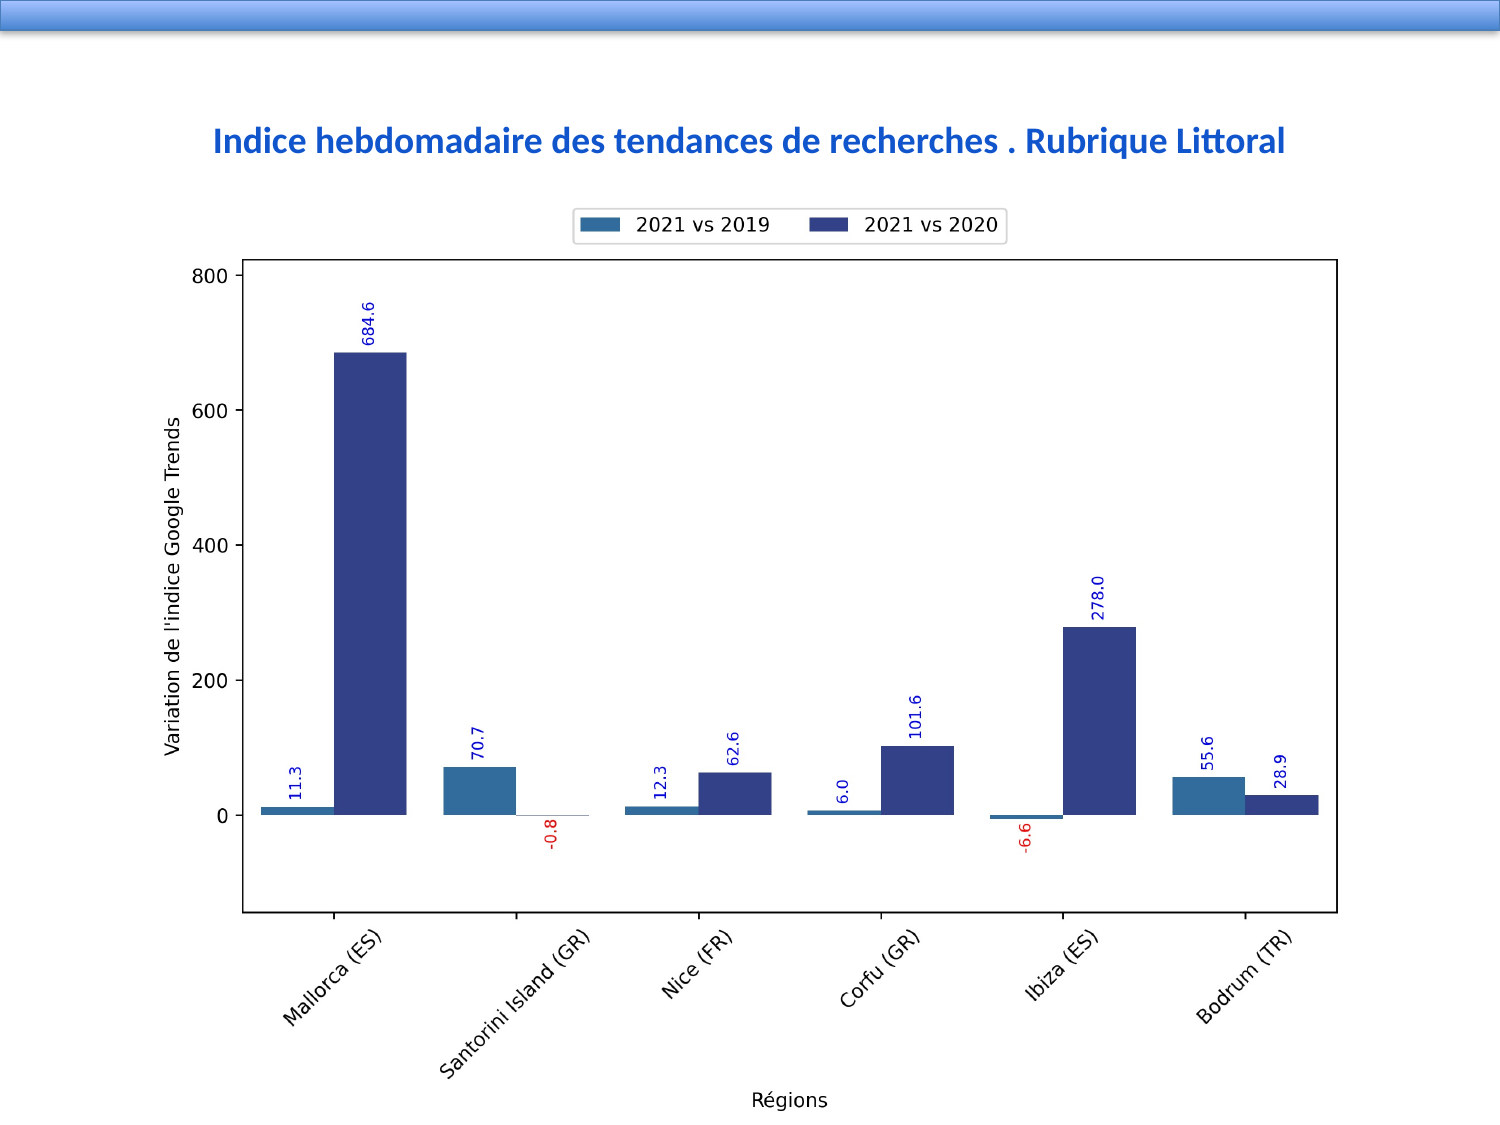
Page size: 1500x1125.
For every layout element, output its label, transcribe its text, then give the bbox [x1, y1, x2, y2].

title Indice hebdomadaire des tendances de recherches . Rubrique Littoral [75, 45, 1425, 233]
picture [149, 194, 1351, 1125]
text_box [0, 0, 1500, 31]
